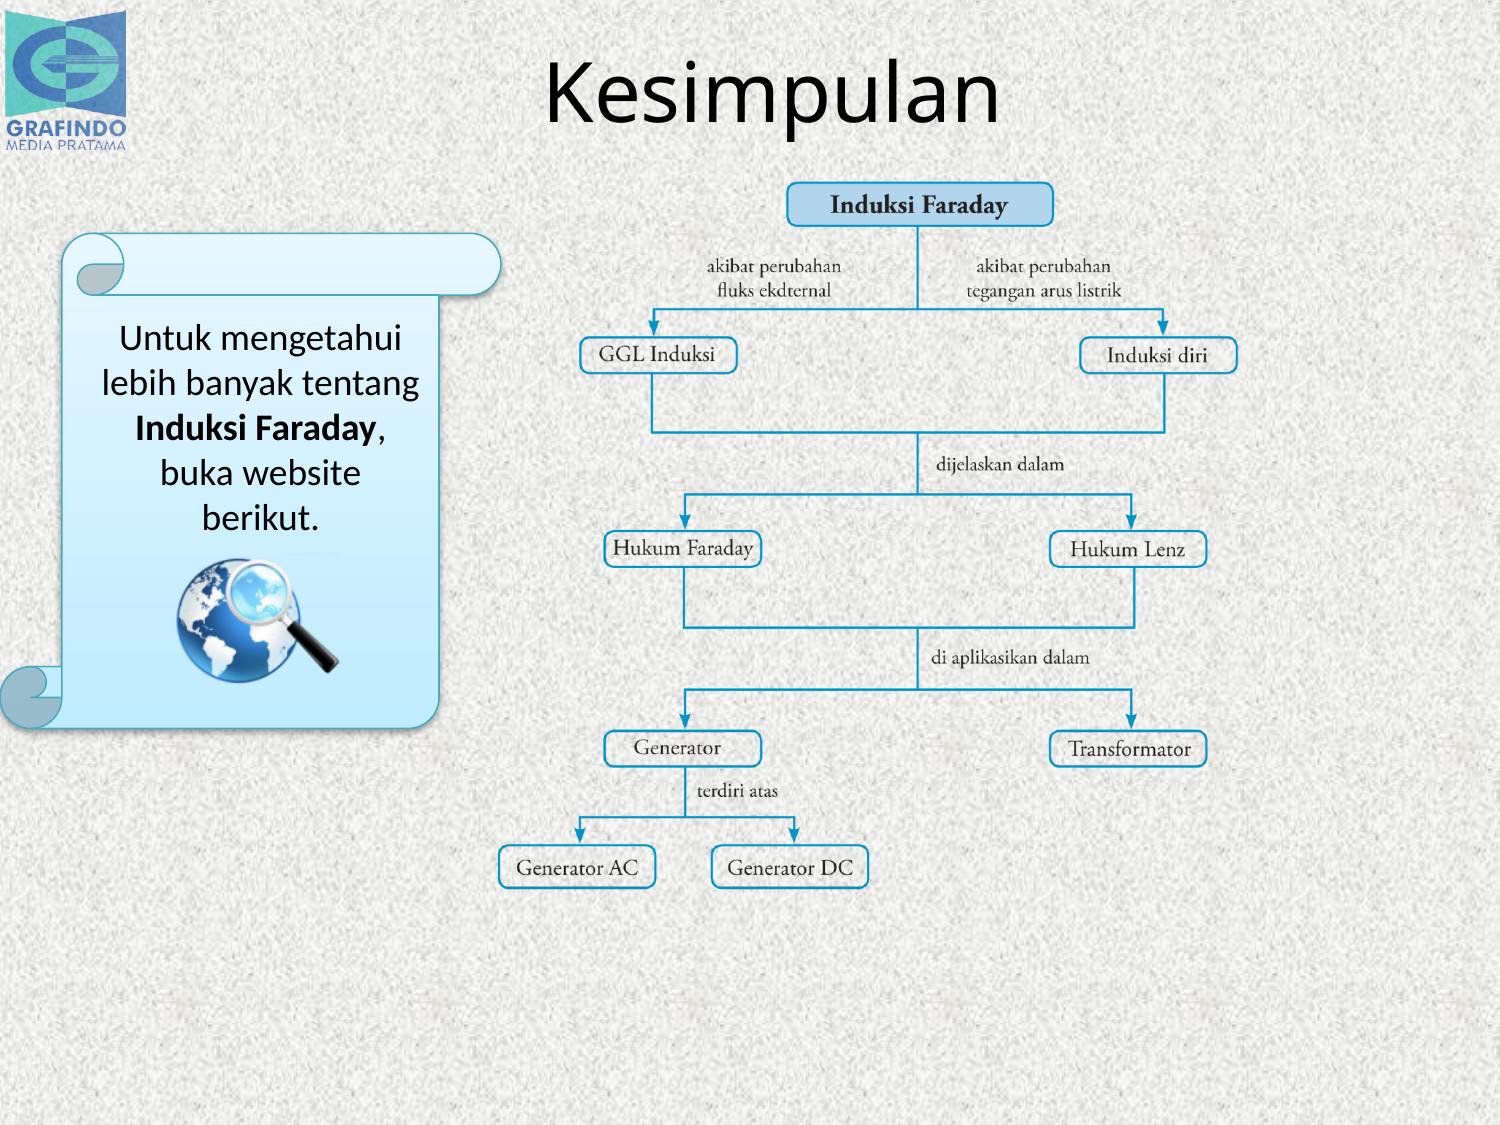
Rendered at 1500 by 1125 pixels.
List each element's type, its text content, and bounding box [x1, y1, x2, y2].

picture [5, 10, 127, 150]
text_box Kesimpulan [372, 31, 1173, 147]
text_box [0, 232, 433, 730]
text_box Untuk mengetahui lebih banyak tentang Induksi Faraday, buka website berikut. [82, 305, 433, 546]
picture [174, 553, 343, 689]
picture [438, 150, 1285, 919]
